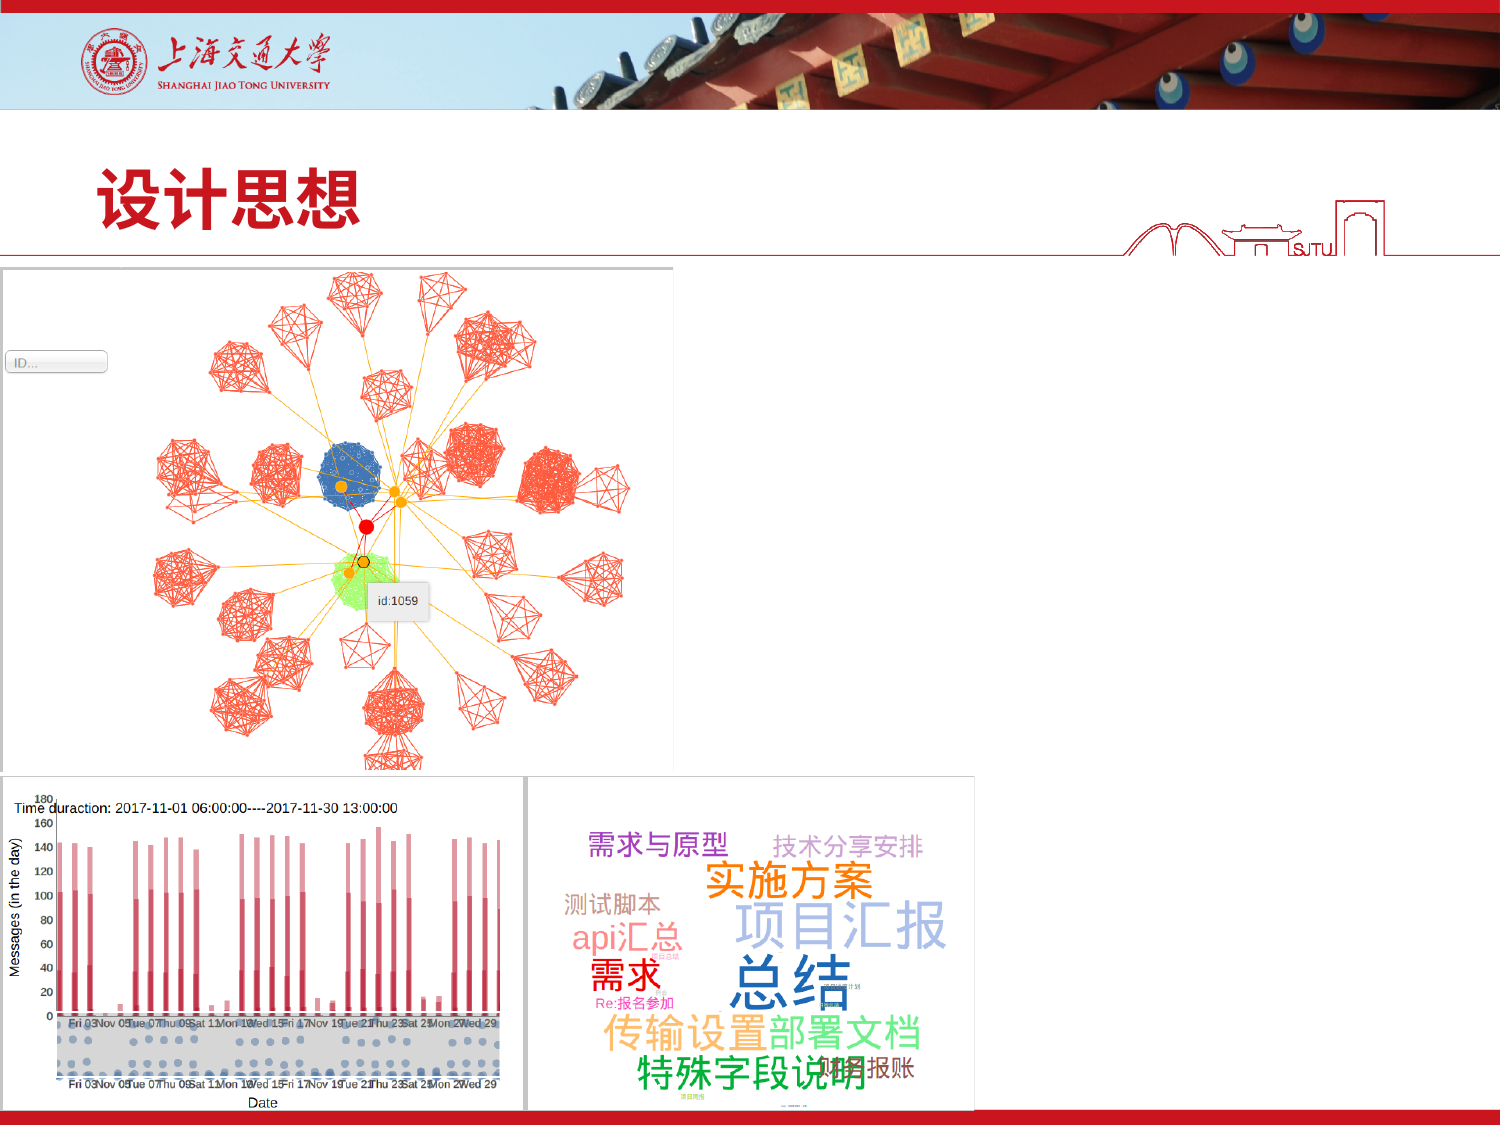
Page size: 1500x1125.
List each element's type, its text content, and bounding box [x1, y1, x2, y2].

picture [0, 267, 674, 772]
title 设计思想 [81, 159, 1455, 254]
picture [0, 0, 1500, 110]
picture [0, 776, 975, 1111]
picture [0, 200, 1500, 256]
